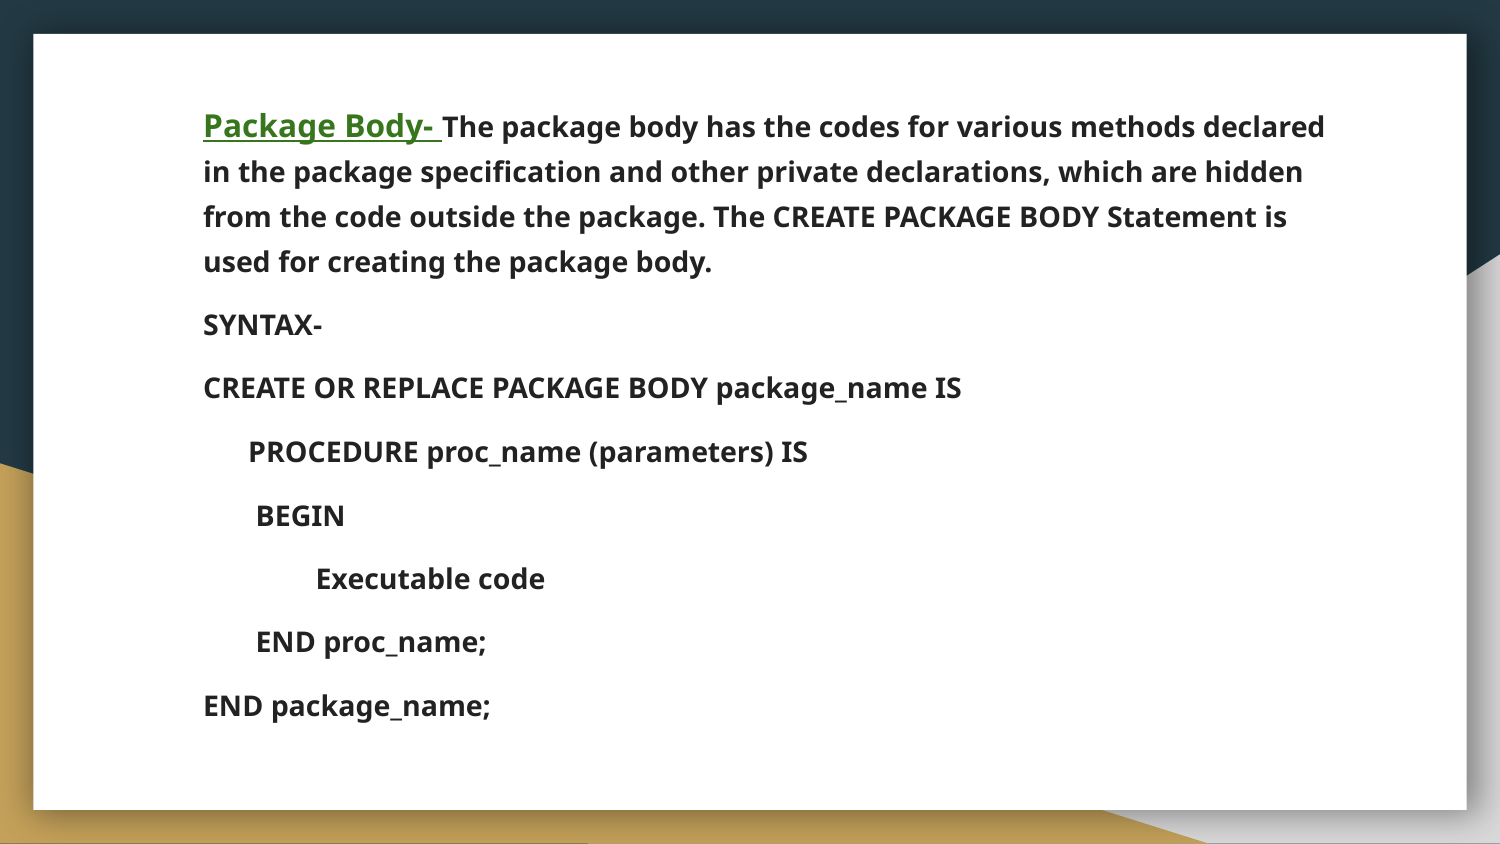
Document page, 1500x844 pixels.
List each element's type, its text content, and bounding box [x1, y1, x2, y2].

title Package Body- The package body has the codes for various methods declared in the package specification and other private declarations, which are hidden from the code outside the package. The CREATE PACKAGE BODY Statement is used for creating the package body. SYNTAX- CREATE OR REPLACE PACKAGE BODY package_name IS PROCEDURE proc_name (parameters) IS BEGIN Executable code END proc_name; END package_name; [188, 81, 1368, 811]
